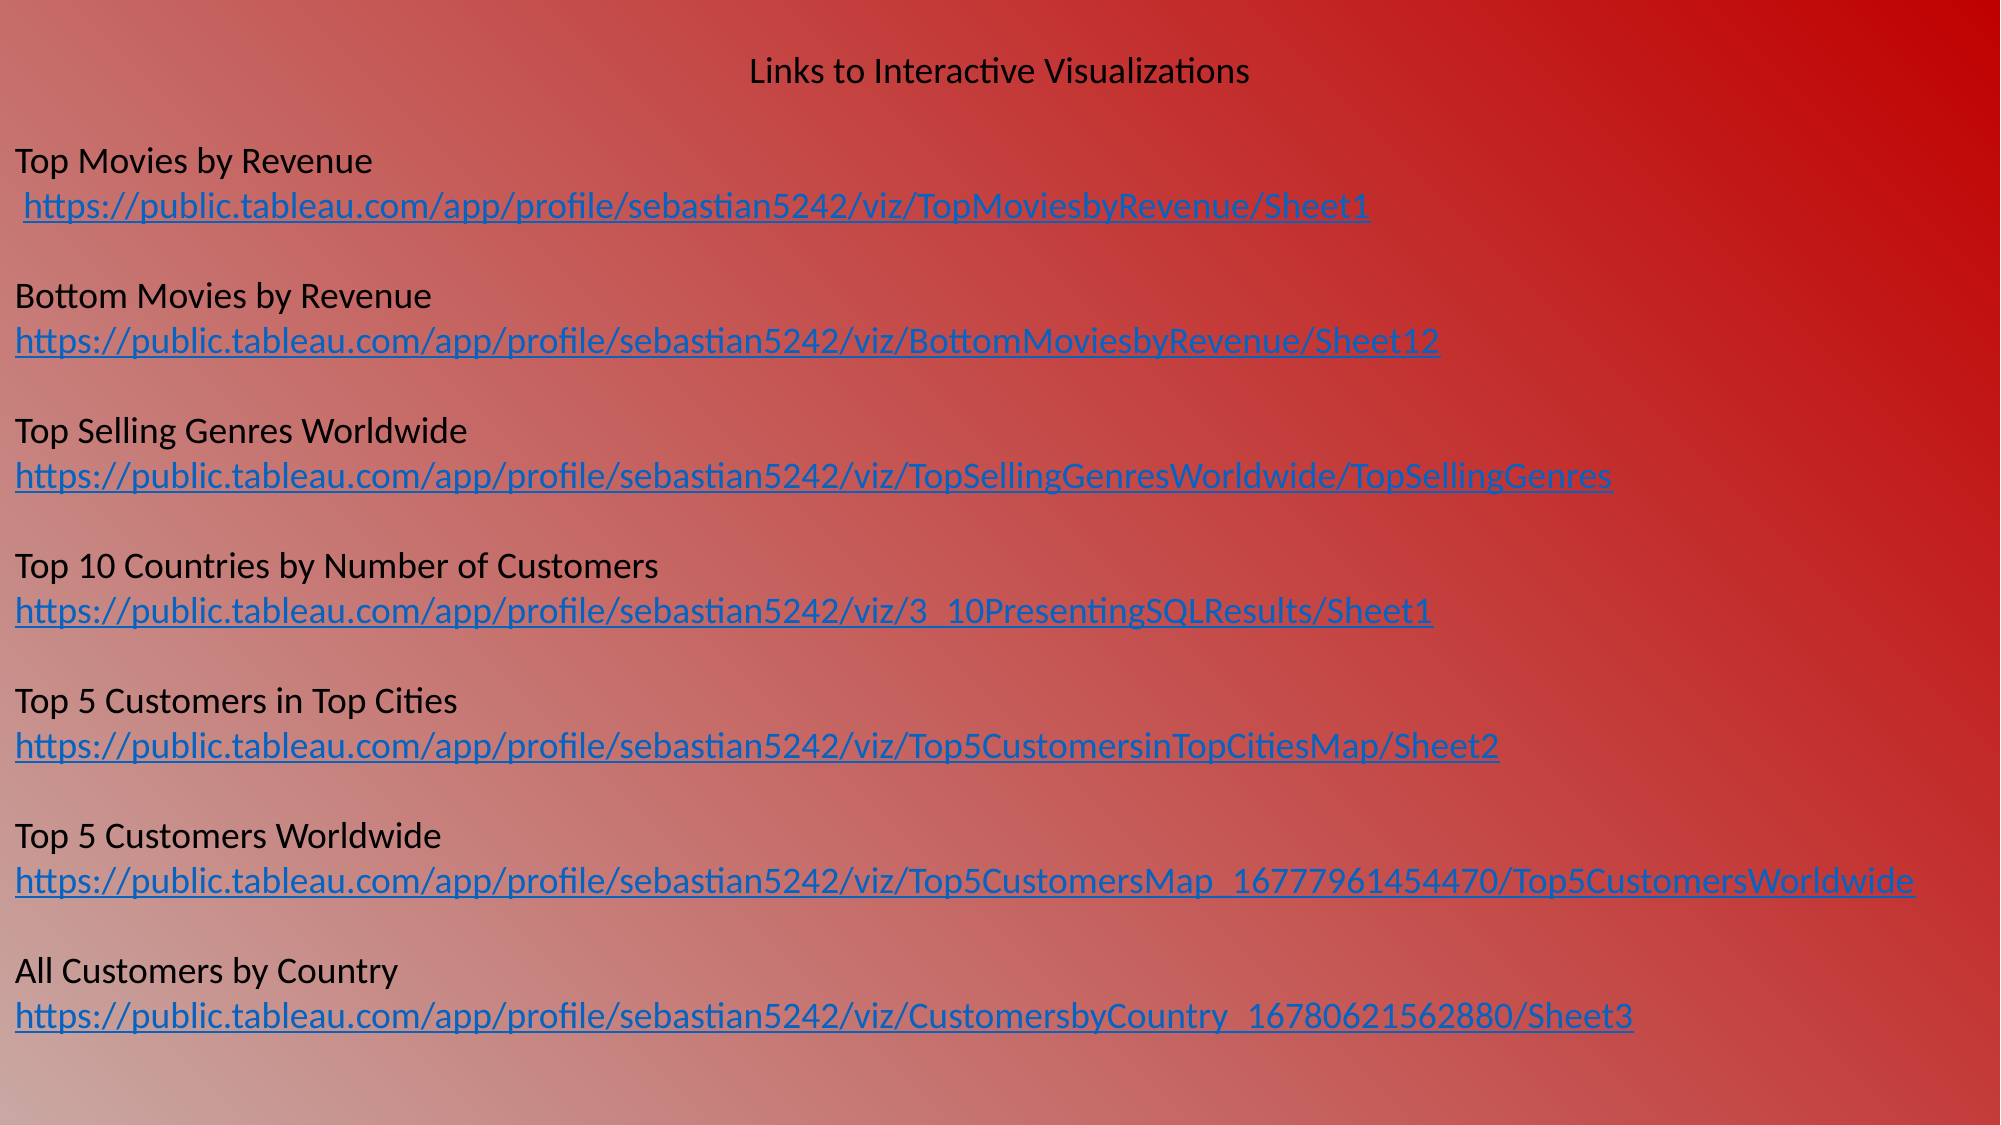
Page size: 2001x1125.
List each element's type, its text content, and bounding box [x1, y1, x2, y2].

text_box Links to Interactive Visualizations Top Movies by Revenue https://public.tableau.com/app/profile/sebastian5242/viz/TopMoviesbyRevenue/Sheet1 Bottom Movies by Revenue https://public.tableau.com/app/profile/sebastian5242/viz/BottomMoviesbyRevenue/Sheet12 Top Selling Genres Worldwide https://public.tableau.com/app/profile/sebastian5242/viz/TopSellingGenresWorldwide/TopSellingGenres Top 10 Countries by Number of Customers https://public.tableau.com/app/profile/sebastian5242/viz/3_10PresentingSQLResults/Sheet1 Top 5 Customers in Top Cities https://public.tableau.com/app/profile/sebastian5242/viz/Top5CustomersinTopCitiesMap/Sheet2 Top 5 Customers Worldwide https://public.tableau.com/app/profile/sebastian5242/viz/Top5CustomersMap_16777961454470/Top5CustomersWorldwide All Customers by Country https://public.tableau.com/app/profile/sebastian5242/viz/CustomersbyCountry_16780621562880/Sheet3 [0, 38, 2000, 1089]
